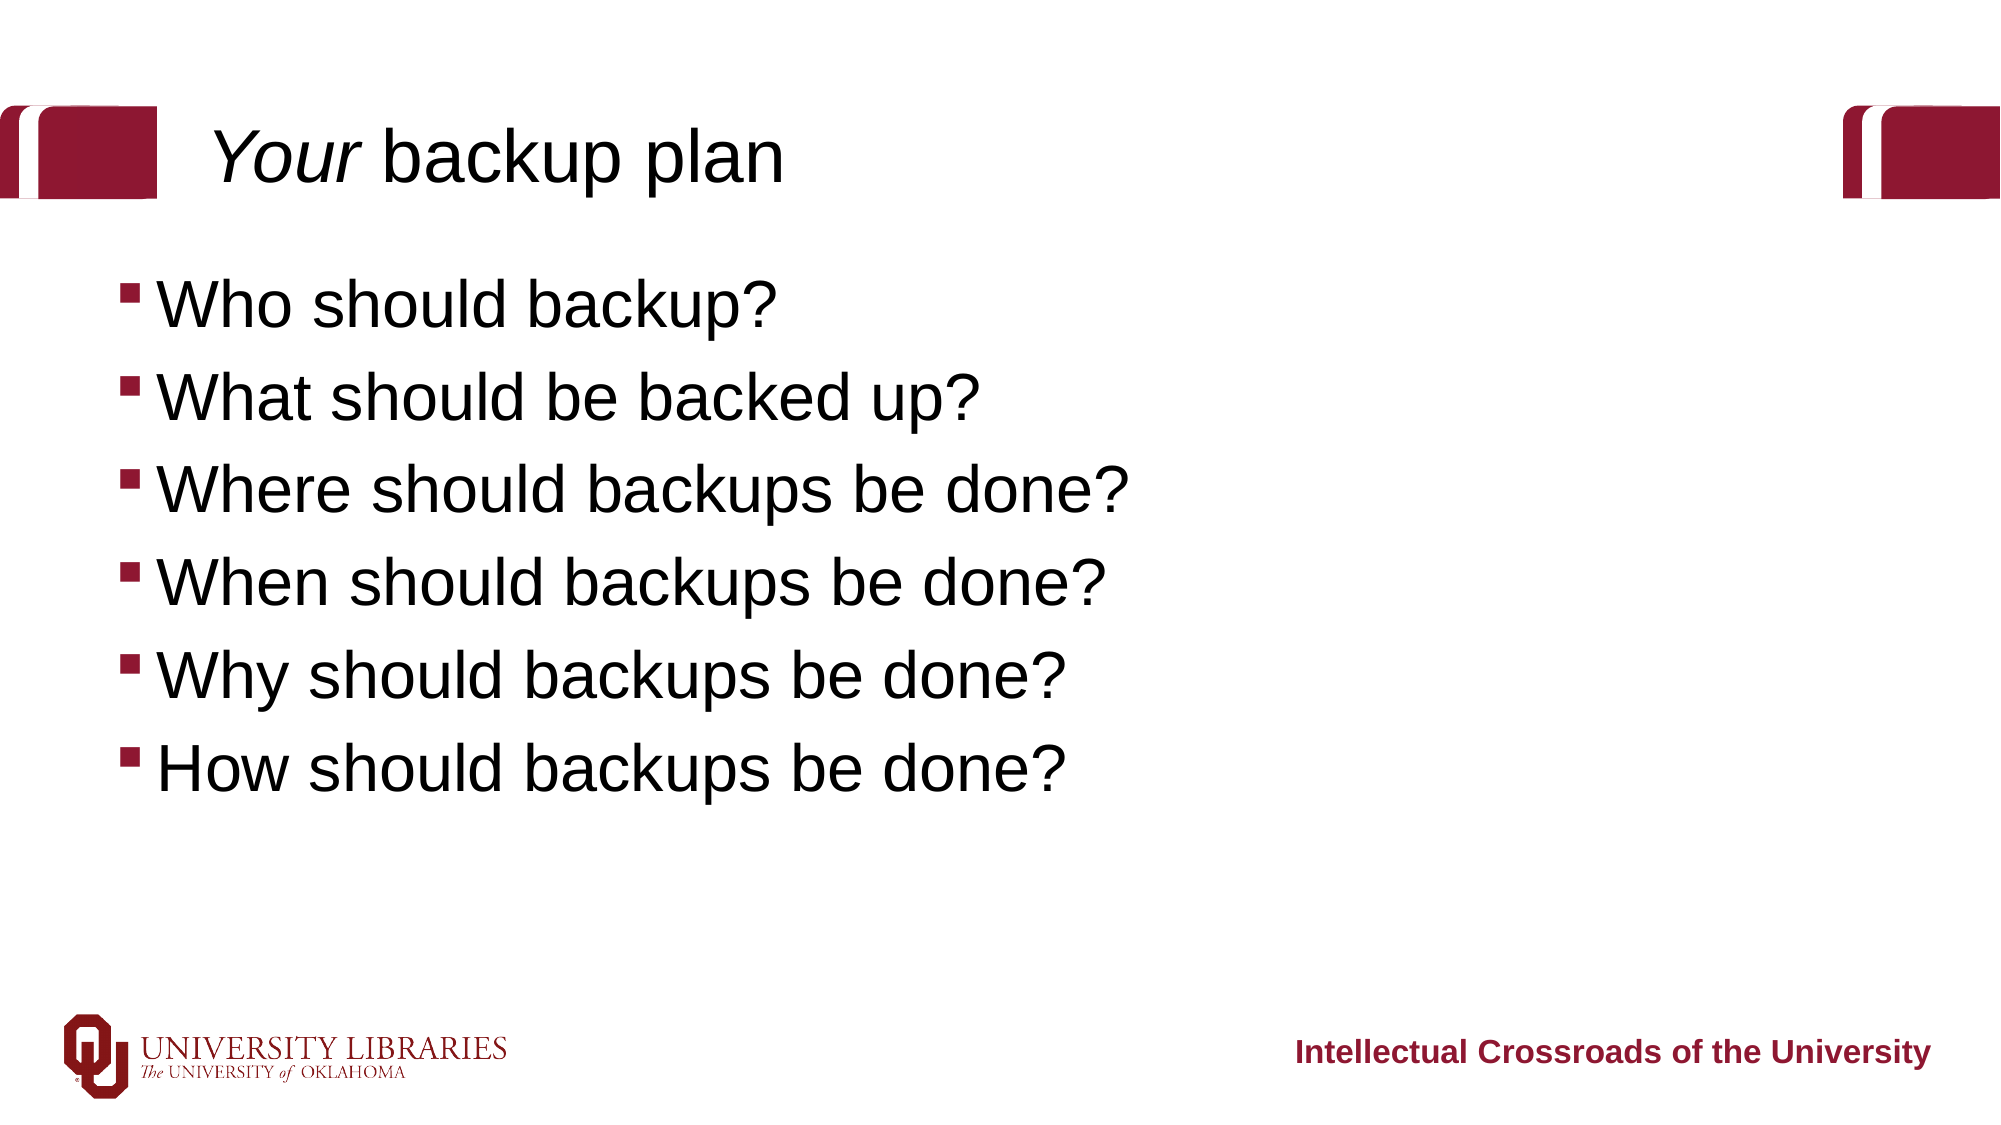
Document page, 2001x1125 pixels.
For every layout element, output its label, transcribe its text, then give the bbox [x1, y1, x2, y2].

picture [41, 988, 532, 1112]
title Your backup plan [191, 110, 1394, 193]
list Who should backup? What should be backed up? Where should backups be done? When should backups be done? Why should backups be done? How should backups be done? [99, 262, 1900, 939]
